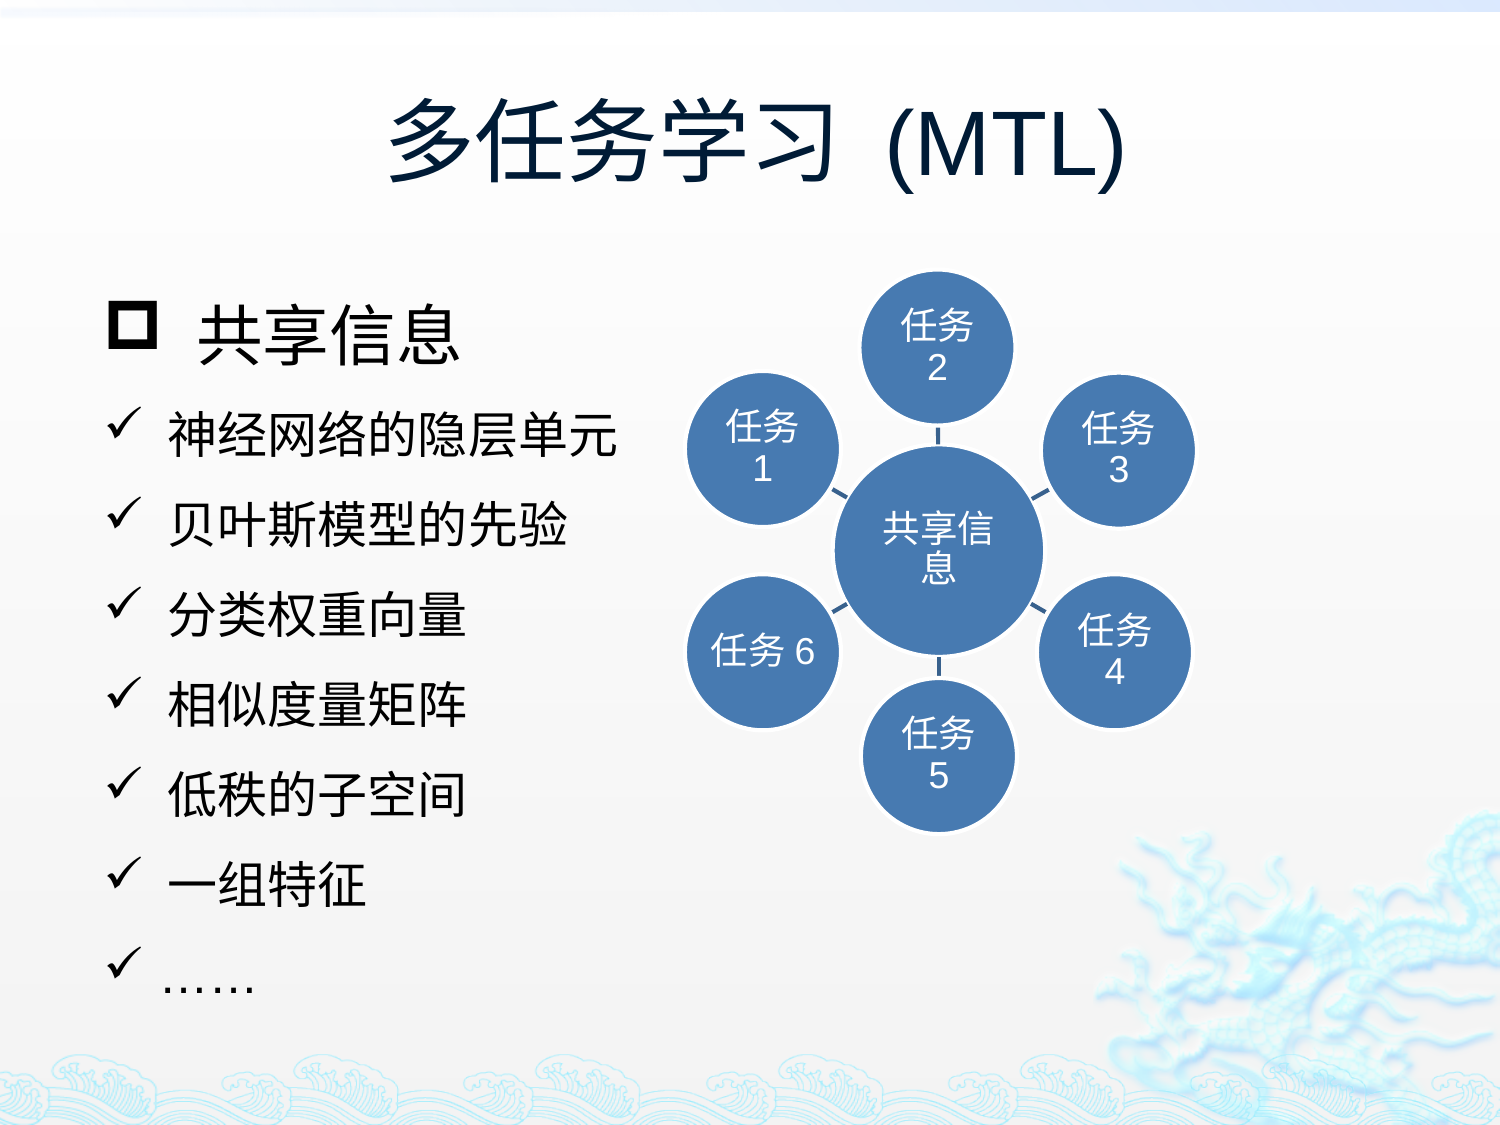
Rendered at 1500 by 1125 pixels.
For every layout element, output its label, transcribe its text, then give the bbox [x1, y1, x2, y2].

title 多任务学习 (MTL) [64, 45, 1447, 233]
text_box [489, 266, 1389, 835]
text_box 共享信息 神经网络的隐层单元 贝叶斯模型的先验 分类权重向量 相似度量矩阵 低秩的子空间 一组特征 …… [88, 246, 1459, 1011]
